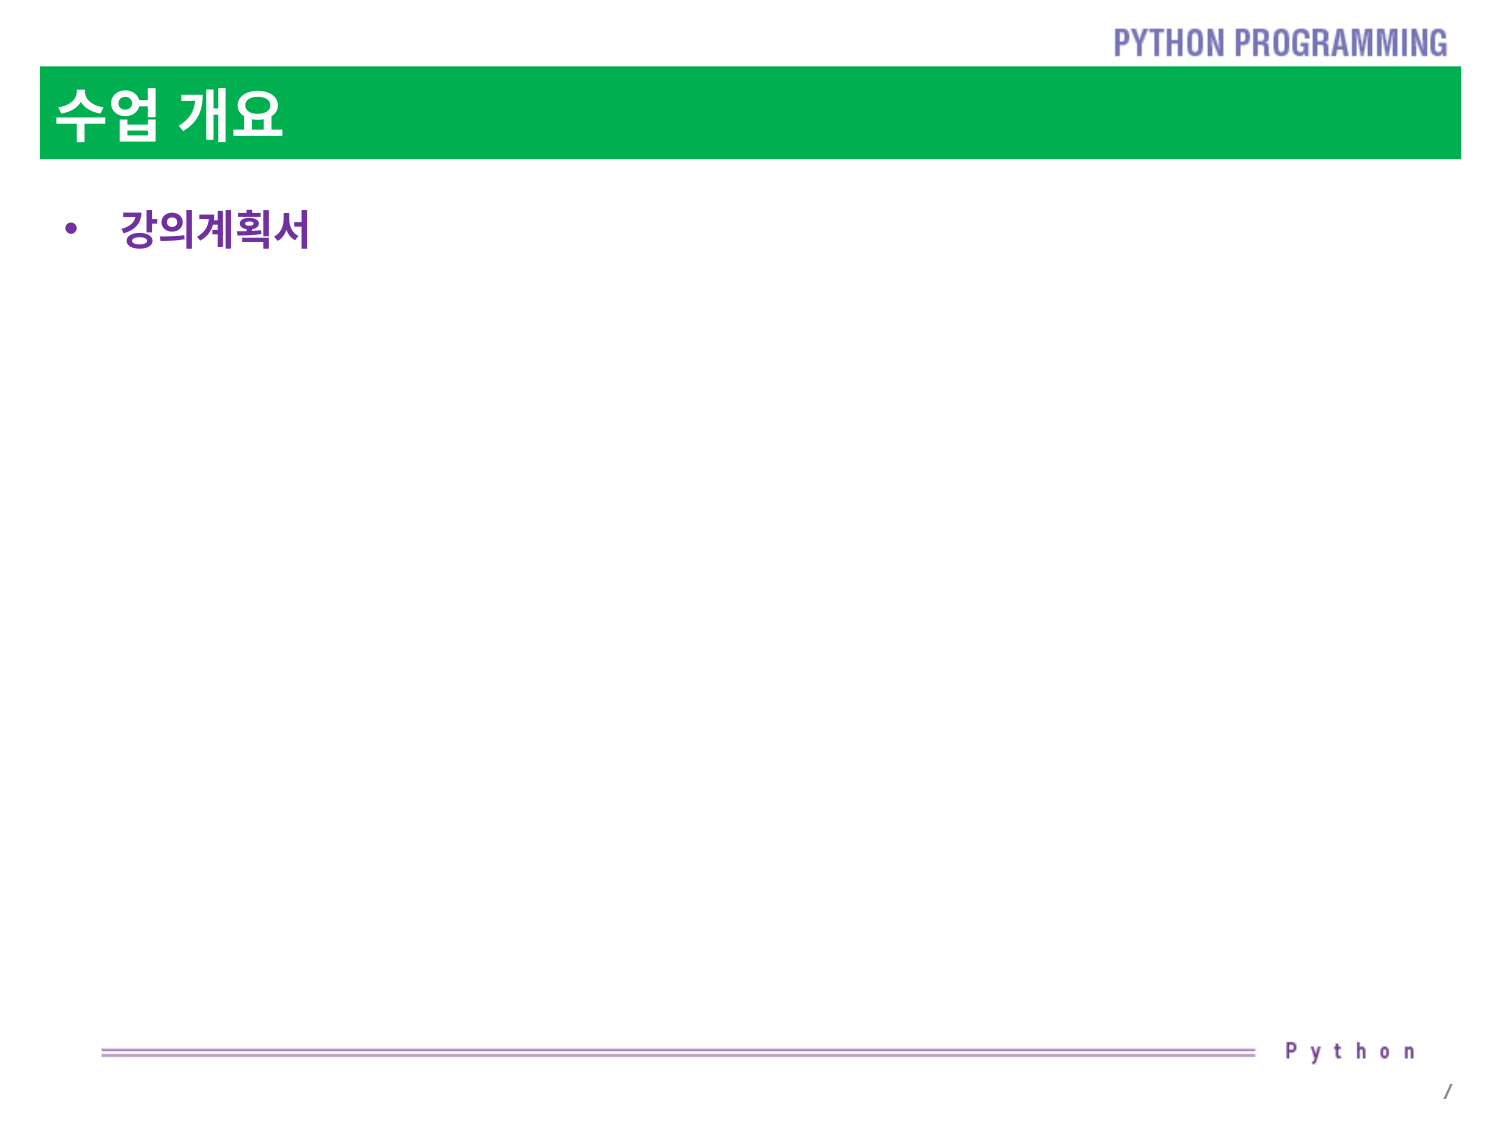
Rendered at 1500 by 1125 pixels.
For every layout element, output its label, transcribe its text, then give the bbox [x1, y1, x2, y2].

picture [18, 1020, 1483, 1084]
list 강의계획서 [48, 195, 1461, 1041]
title 수업 개요 [39, 76, 1444, 152]
slide_number 7 [1119, 1071, 1470, 1112]
picture [1106, 13, 1462, 66]
